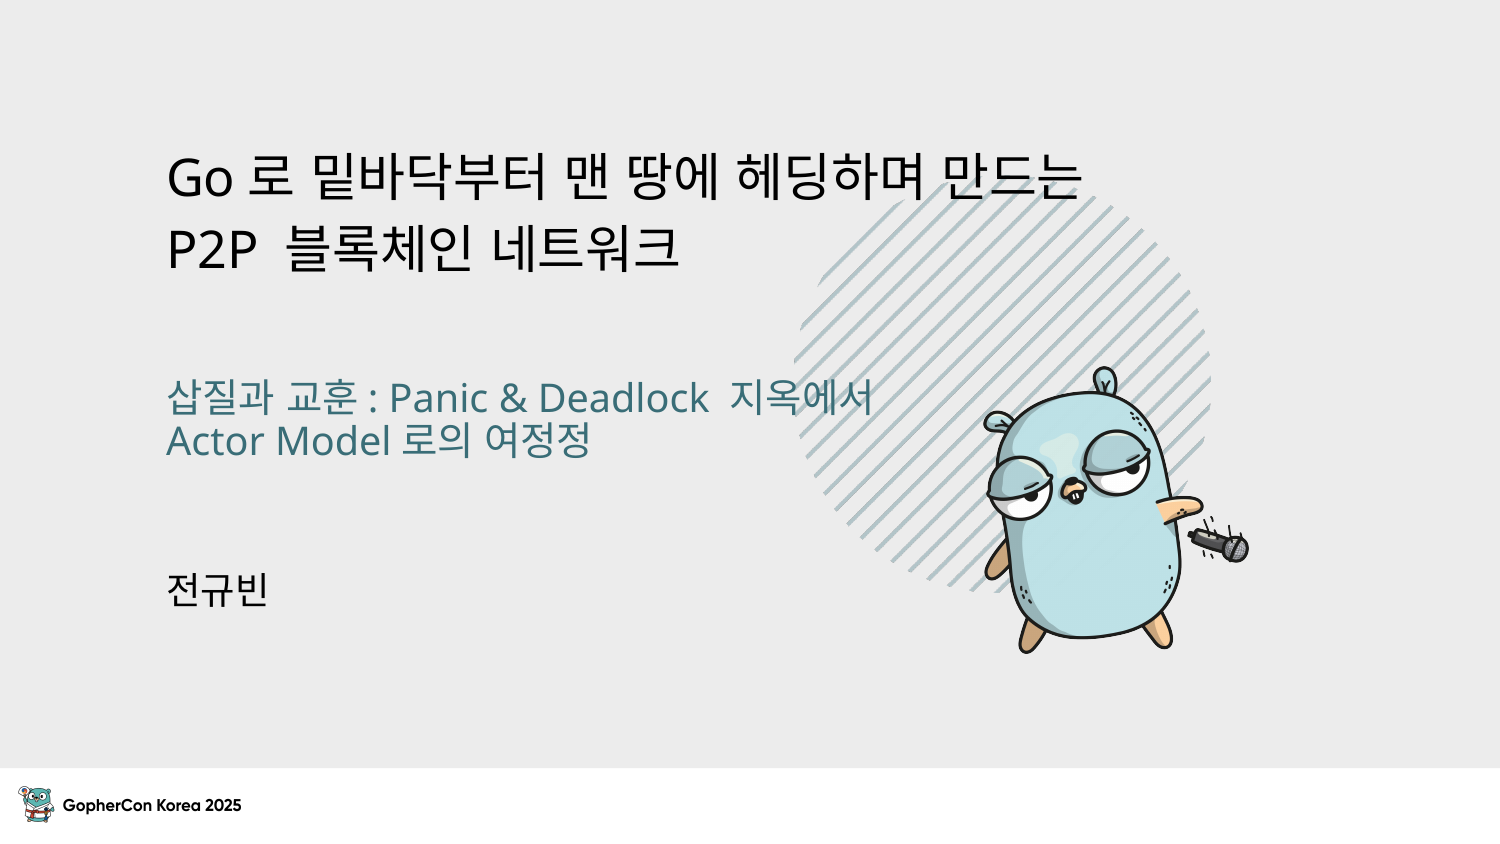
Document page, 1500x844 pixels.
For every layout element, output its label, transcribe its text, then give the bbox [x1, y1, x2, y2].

picture [15, 780, 241, 826]
picture [793, 175, 1249, 654]
subtitle 전규빈 [154, 566, 294, 616]
title Go로 밑바닥부터 맨 땅에 헤딩하며 만드는 P2P 블록체인 네트워크 [154, 112, 1176, 303]
subtitle 삽질과 교훈: Panic & Deadlock 지옥에서 Actor Model로의 여정정 [154, 372, 888, 471]
